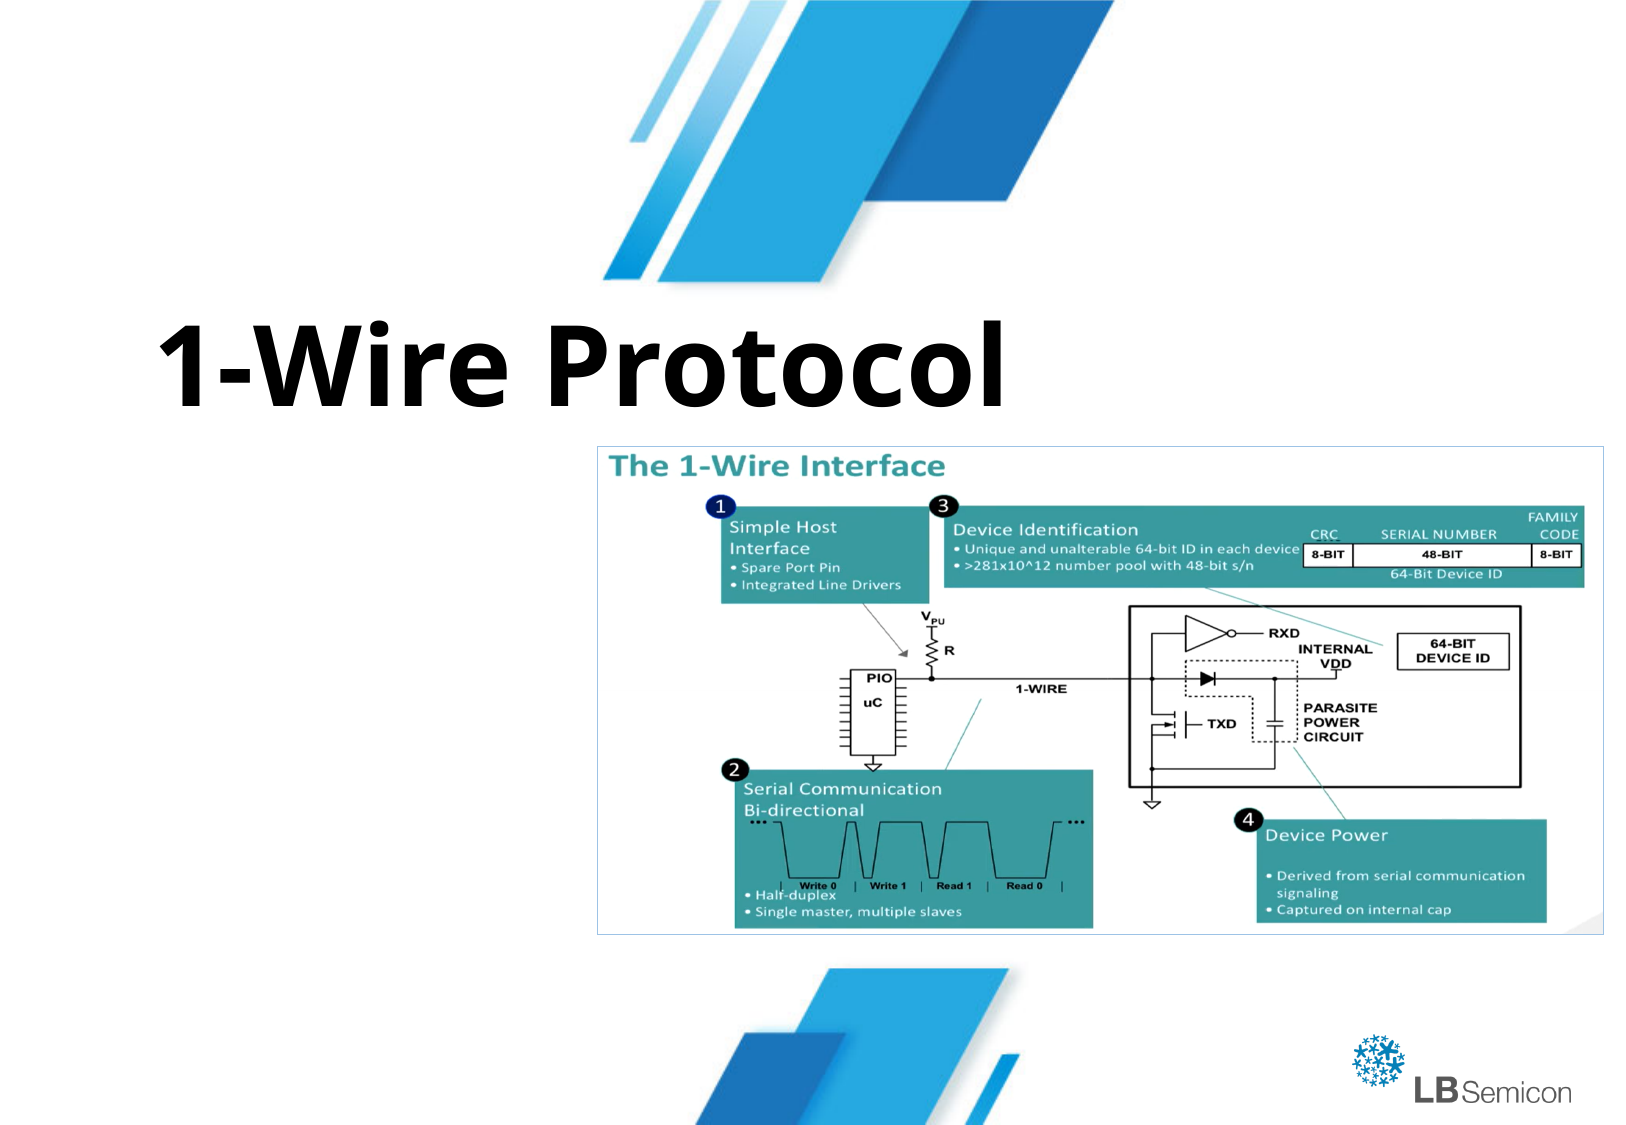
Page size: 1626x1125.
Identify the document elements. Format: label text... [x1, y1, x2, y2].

slide_number 4 [1147, 1042, 1514, 1103]
picture [0, 0, 1626, 1125]
title 1-Wire Protocol [138, 302, 1540, 761]
